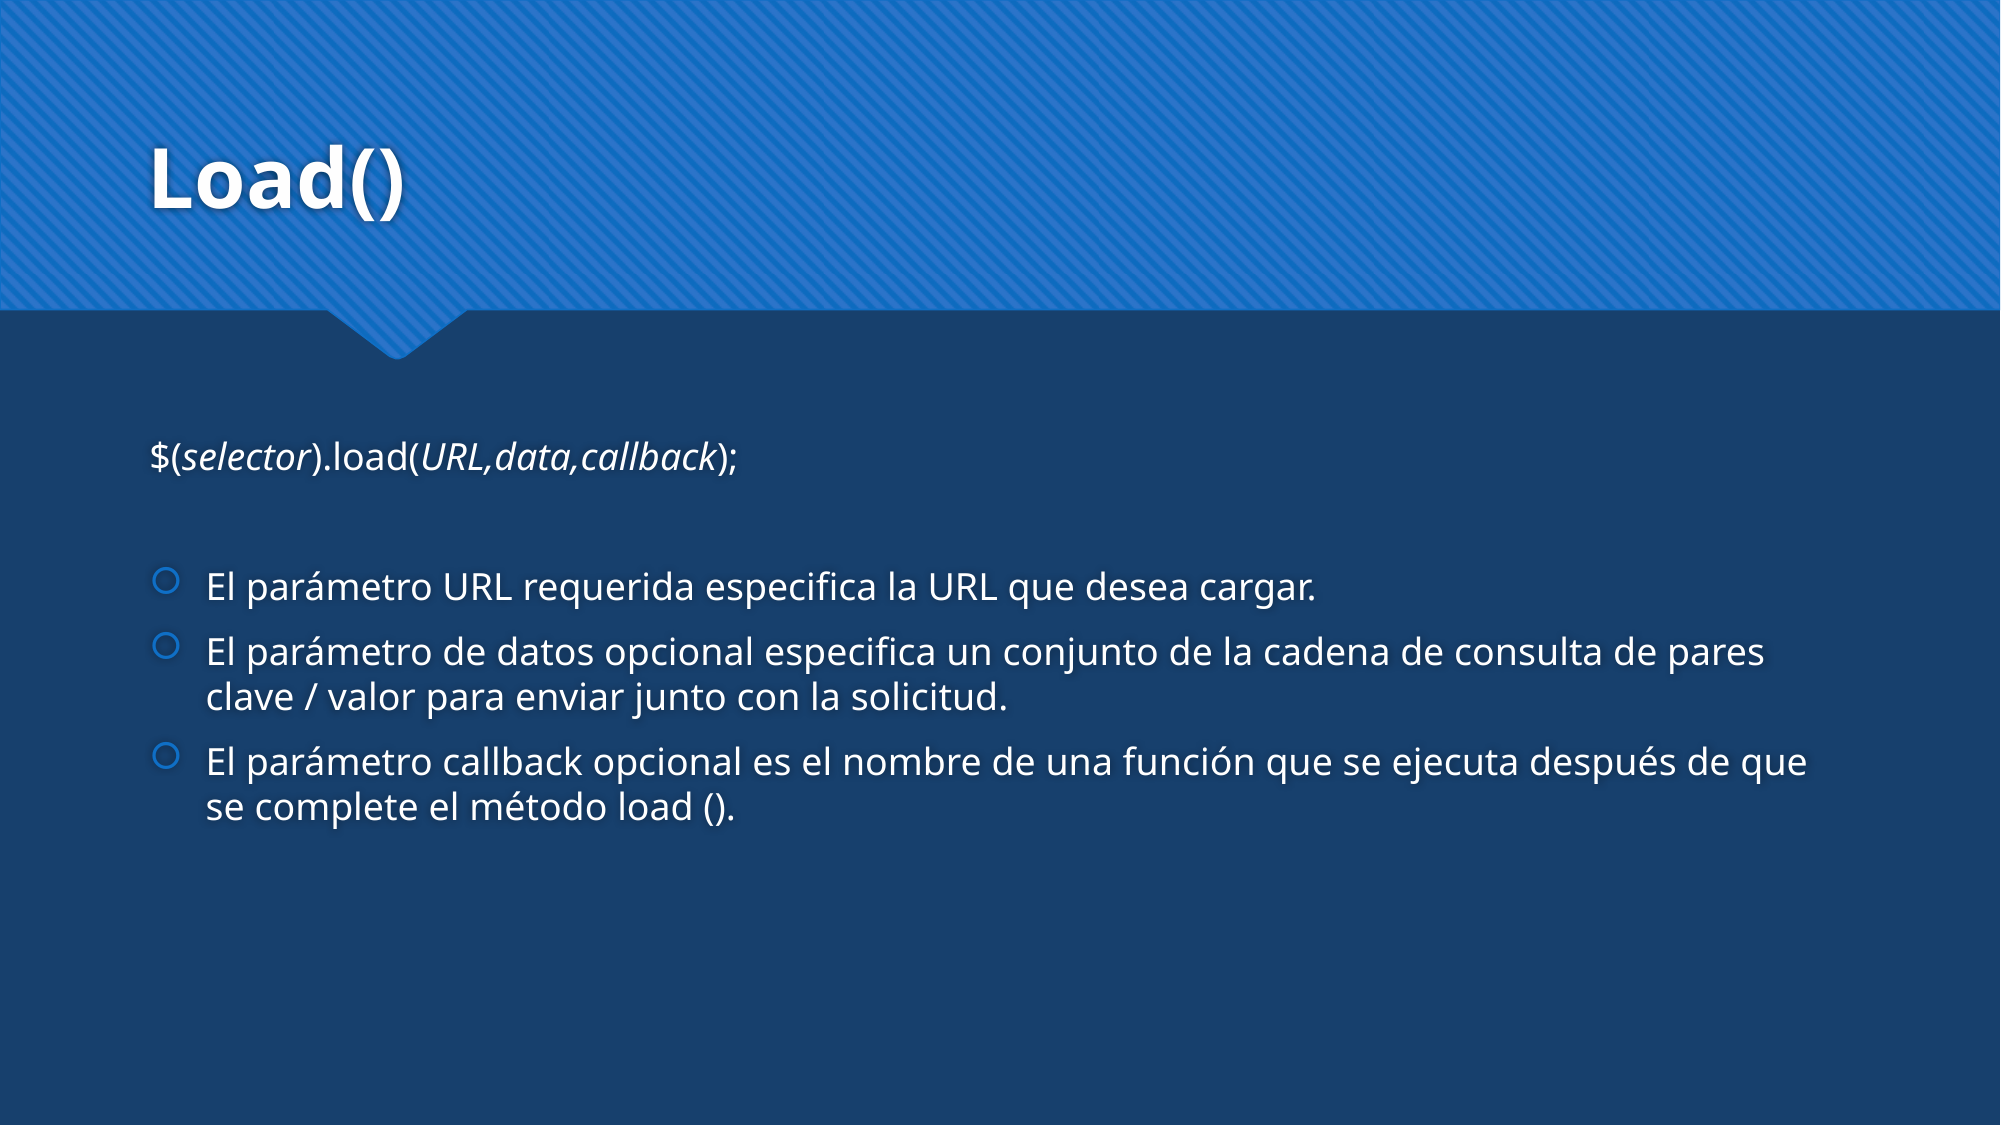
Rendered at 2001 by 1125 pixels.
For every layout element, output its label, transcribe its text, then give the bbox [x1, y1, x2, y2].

title Load() [132, 73, 1868, 233]
list $(selector).load(URL,data,callback); El parámetro URL requerida especifica la URL que desea cargar. El parámetro de datos opcional especifica un conjunto de la cadena de consulta de pares clave / valor para enviar junto con la solicitud. El parámetro callback opcional es el nombre de una función que se ejecuta después de que se complete el método load (). [134, 364, 1866, 962]
